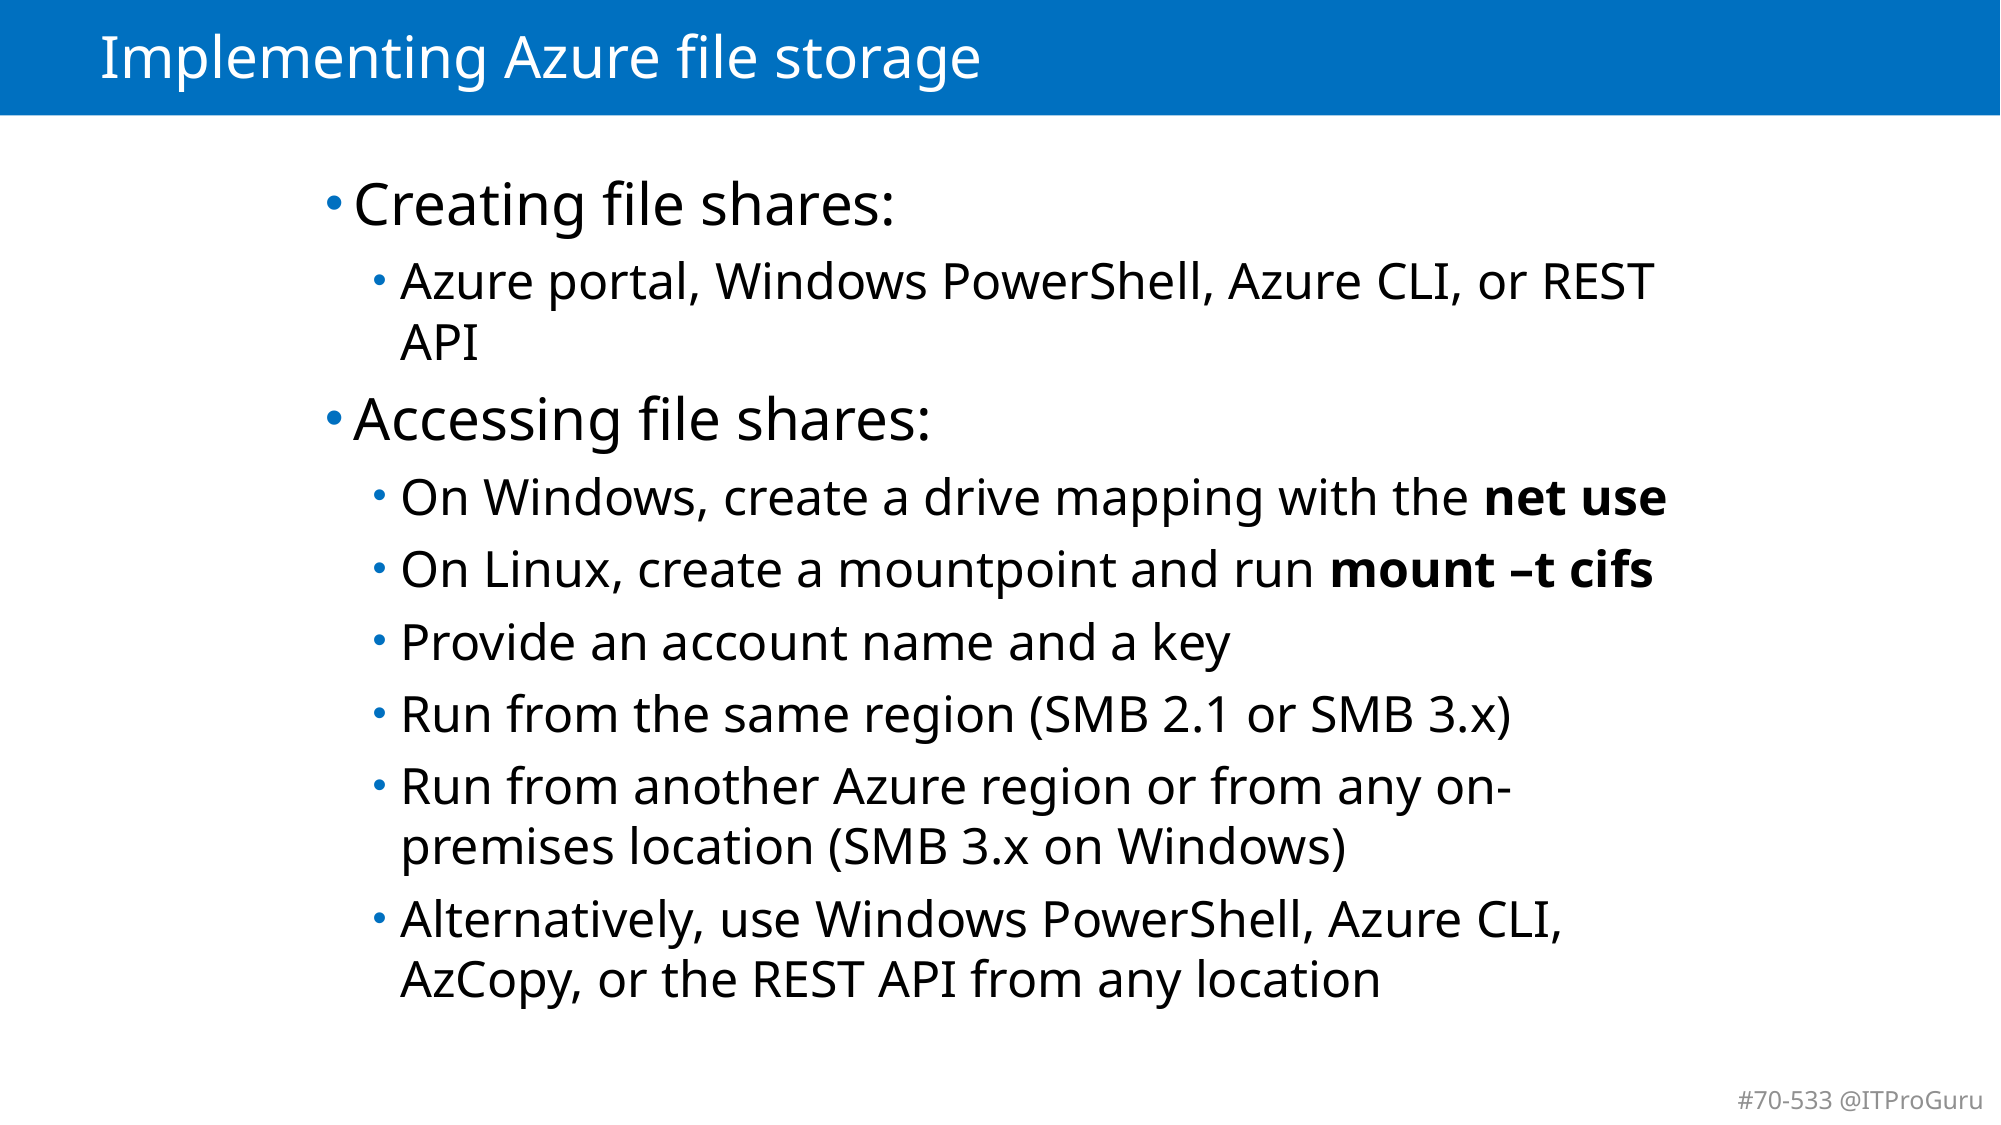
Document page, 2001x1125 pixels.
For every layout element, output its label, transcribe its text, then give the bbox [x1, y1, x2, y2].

text_box Creating file shares: Azure portal, Windows PowerShell, Azure CLI, or REST API Accessing file shares: On Windows, create a drive mapping with the net use On Linux, create a mountpoint and run mount –t cifs Provide an account name and a key Run from the same region (SMB 2.1 or SMB 3.x) Run from another Azure region or from any on-premises location (SMB 3.x on Windows) Alternatively, use Windows PowerShell, Azure CLI, AzCopy, or the REST API from any location [325, 167, 1707, 1012]
title Implementing Azure file storage [100, 0, 1802, 122]
